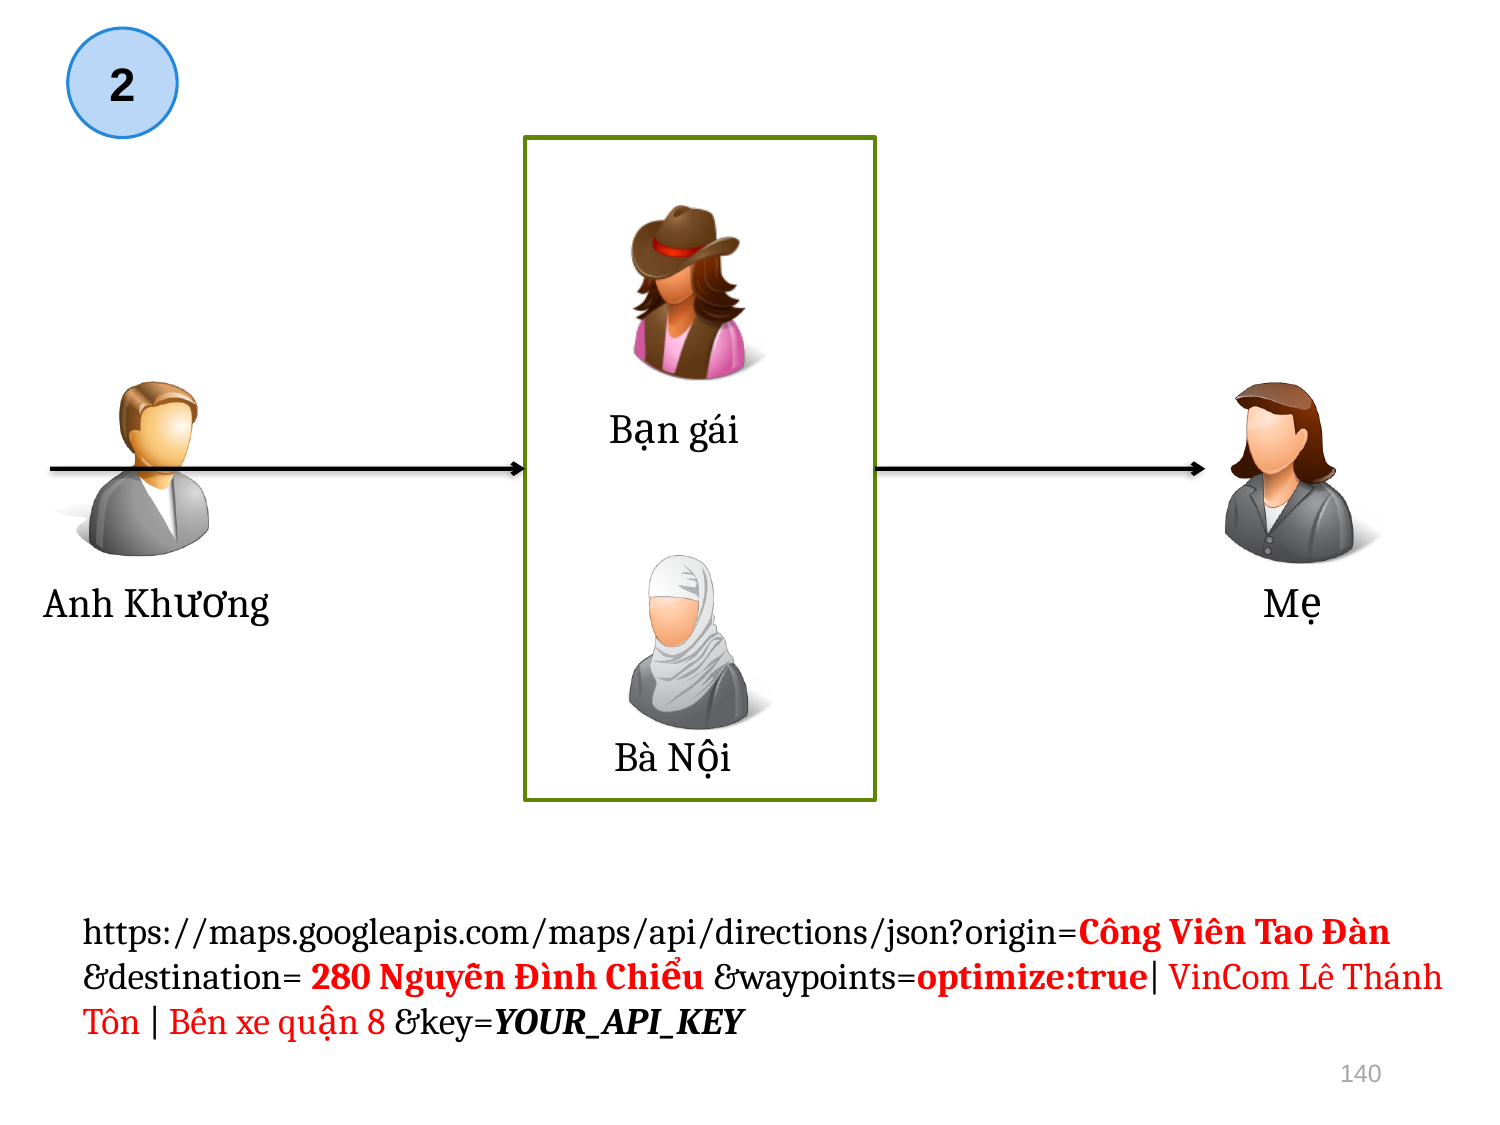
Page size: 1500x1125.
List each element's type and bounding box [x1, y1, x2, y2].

picture [611, 205, 788, 382]
text_box [67, 28, 178, 138]
text_box [1248, 568, 1337, 634]
text_box [67, 899, 1481, 1050]
text_box [225, 135, 1204, 802]
picture [1204, 373, 1396, 565]
slide_number [1059, 1042, 1397, 1103]
picture [611, 554, 788, 731]
picture [49, 380, 226, 557]
text_box [28, 568, 285, 634]
